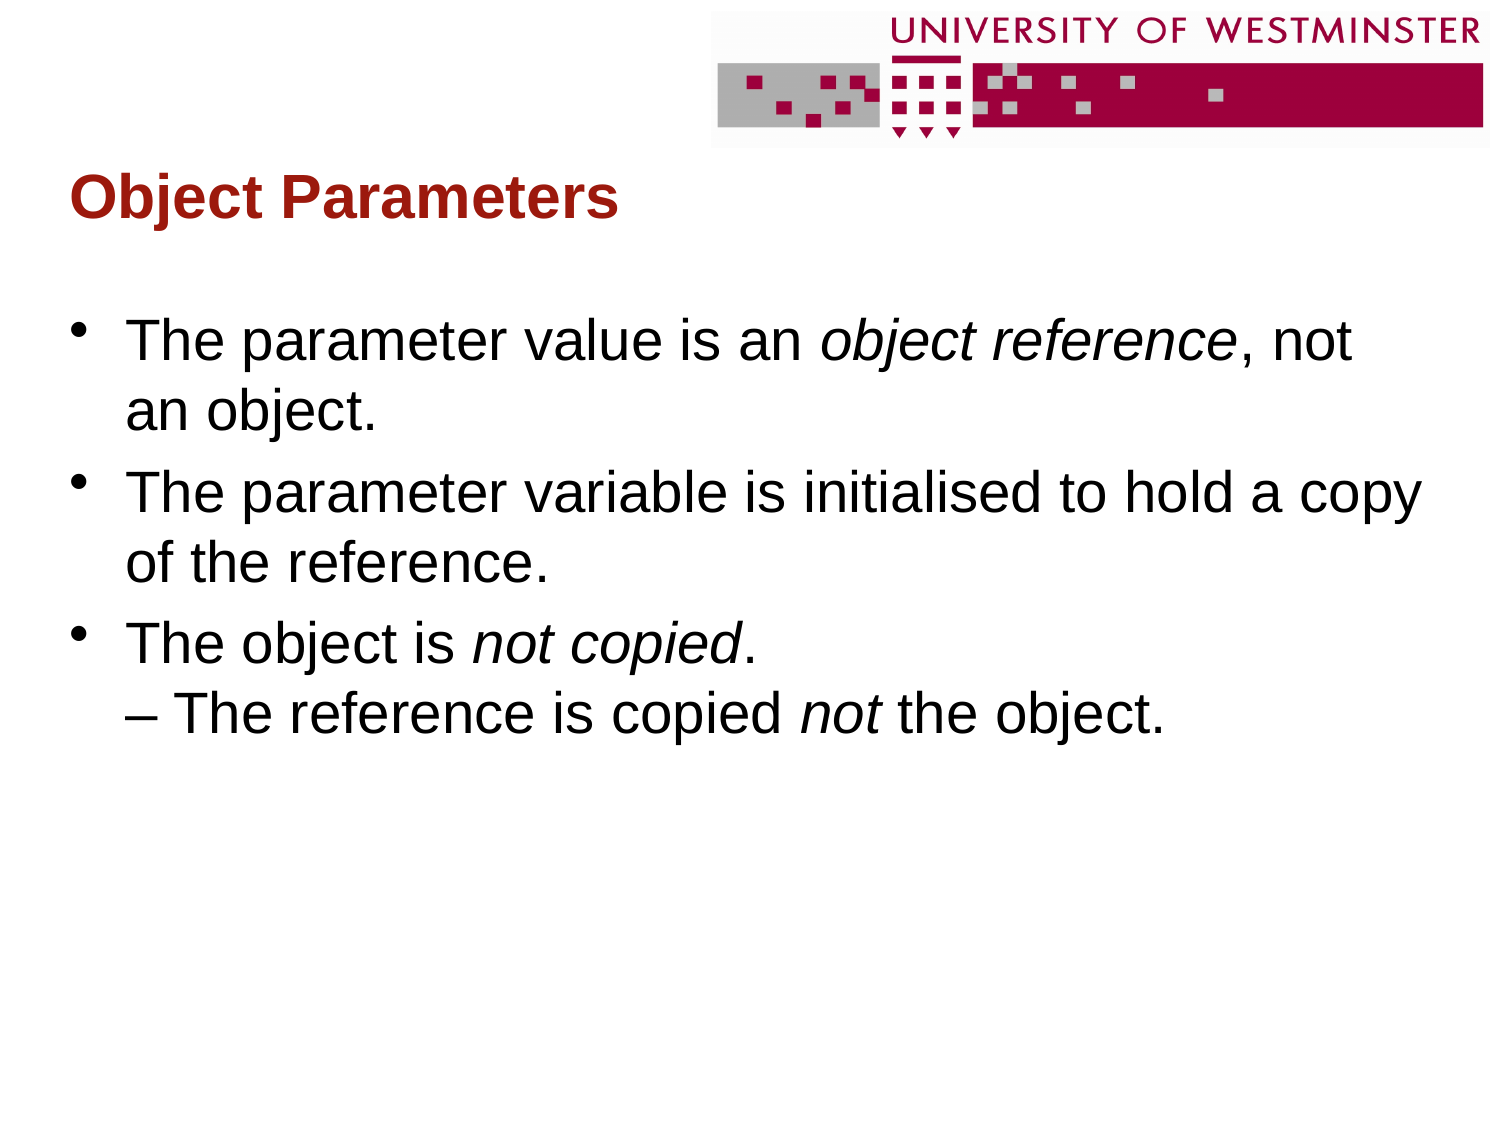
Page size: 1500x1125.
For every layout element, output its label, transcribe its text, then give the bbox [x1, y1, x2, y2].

title Object Parameters [53, 148, 1448, 257]
list The parameter value is an object reference, not an object. The parameter variable is initialised to hold a copy of the reference. The object is not copied. – The reference is copied not the object. [53, 294, 1448, 1012]
picture [711, 11, 1490, 148]
